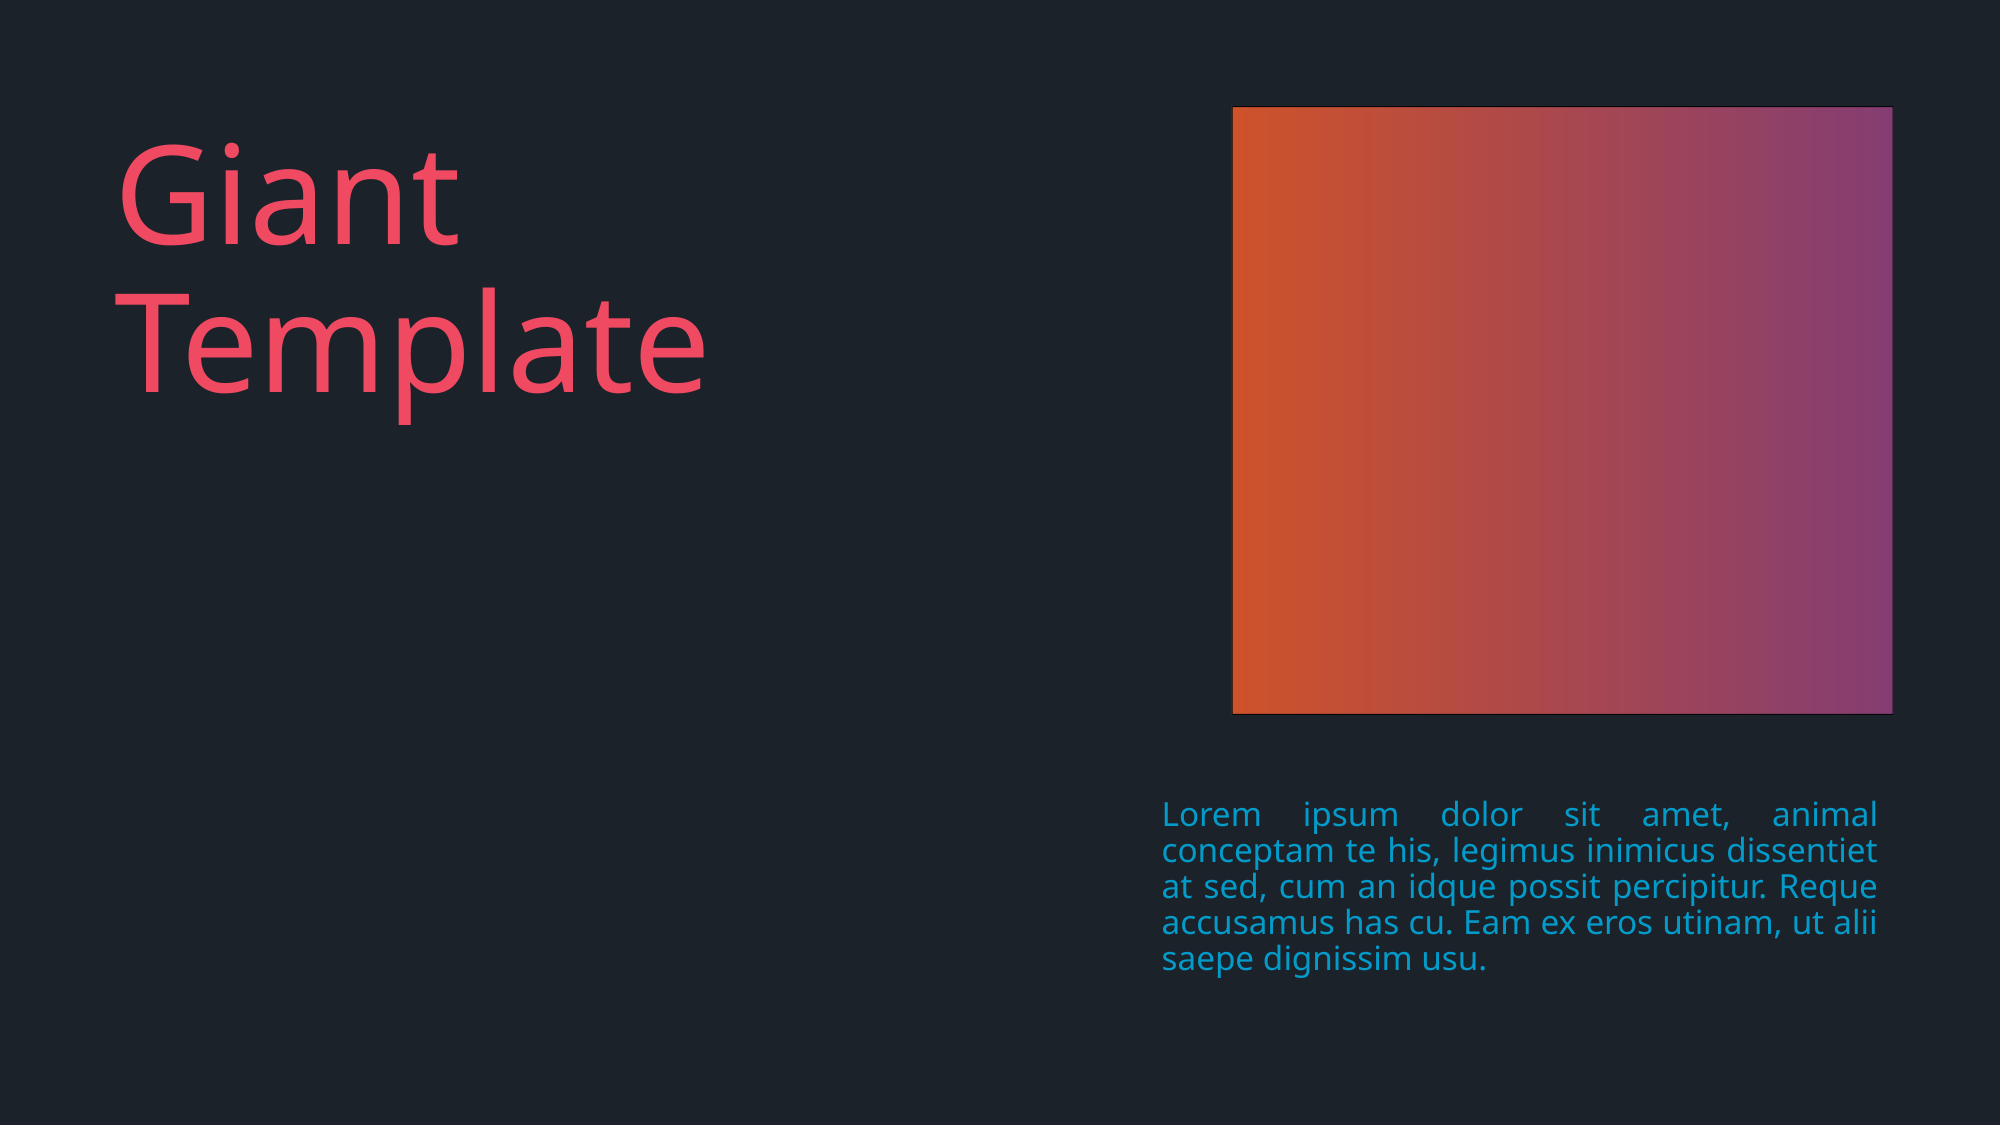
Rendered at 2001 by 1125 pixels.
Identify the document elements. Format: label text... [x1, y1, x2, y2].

picture [106, 106, 1894, 1019]
text_box Giant Template [99, 118, 846, 430]
text_box Lorem ipsum dolor sit amet, animal conceptam te his, legimus inimicus dissentiet at sed, cum an idque possit percipitur. Reque accusamus has cu. Eam ex eros utinam, ut alii saepe dignissim usu. [1146, 790, 1894, 990]
